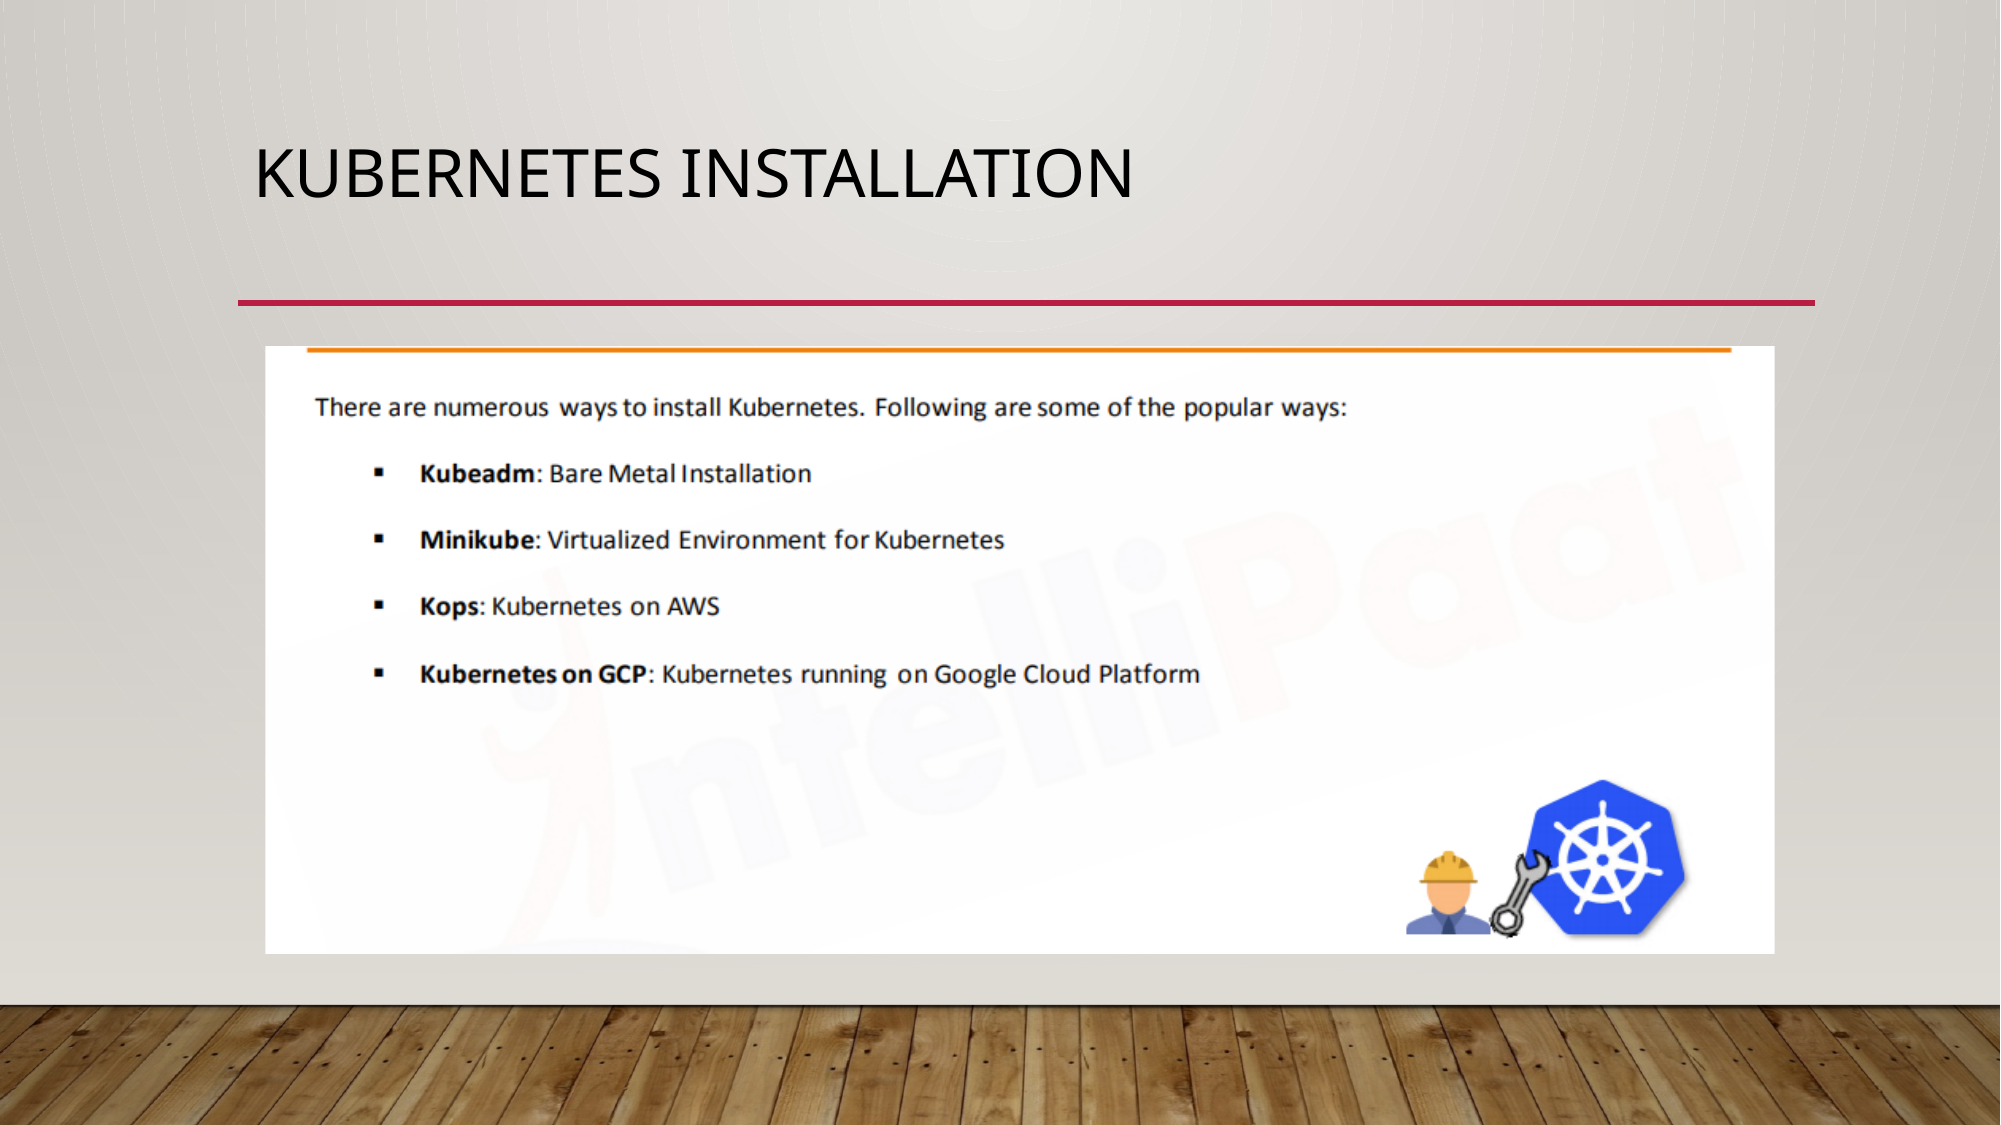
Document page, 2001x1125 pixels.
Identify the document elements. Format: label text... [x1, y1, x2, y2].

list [265, 345, 1775, 954]
picture [0, 1005, 2000, 1125]
title Kubernetes Installation [238, 131, 1814, 305]
